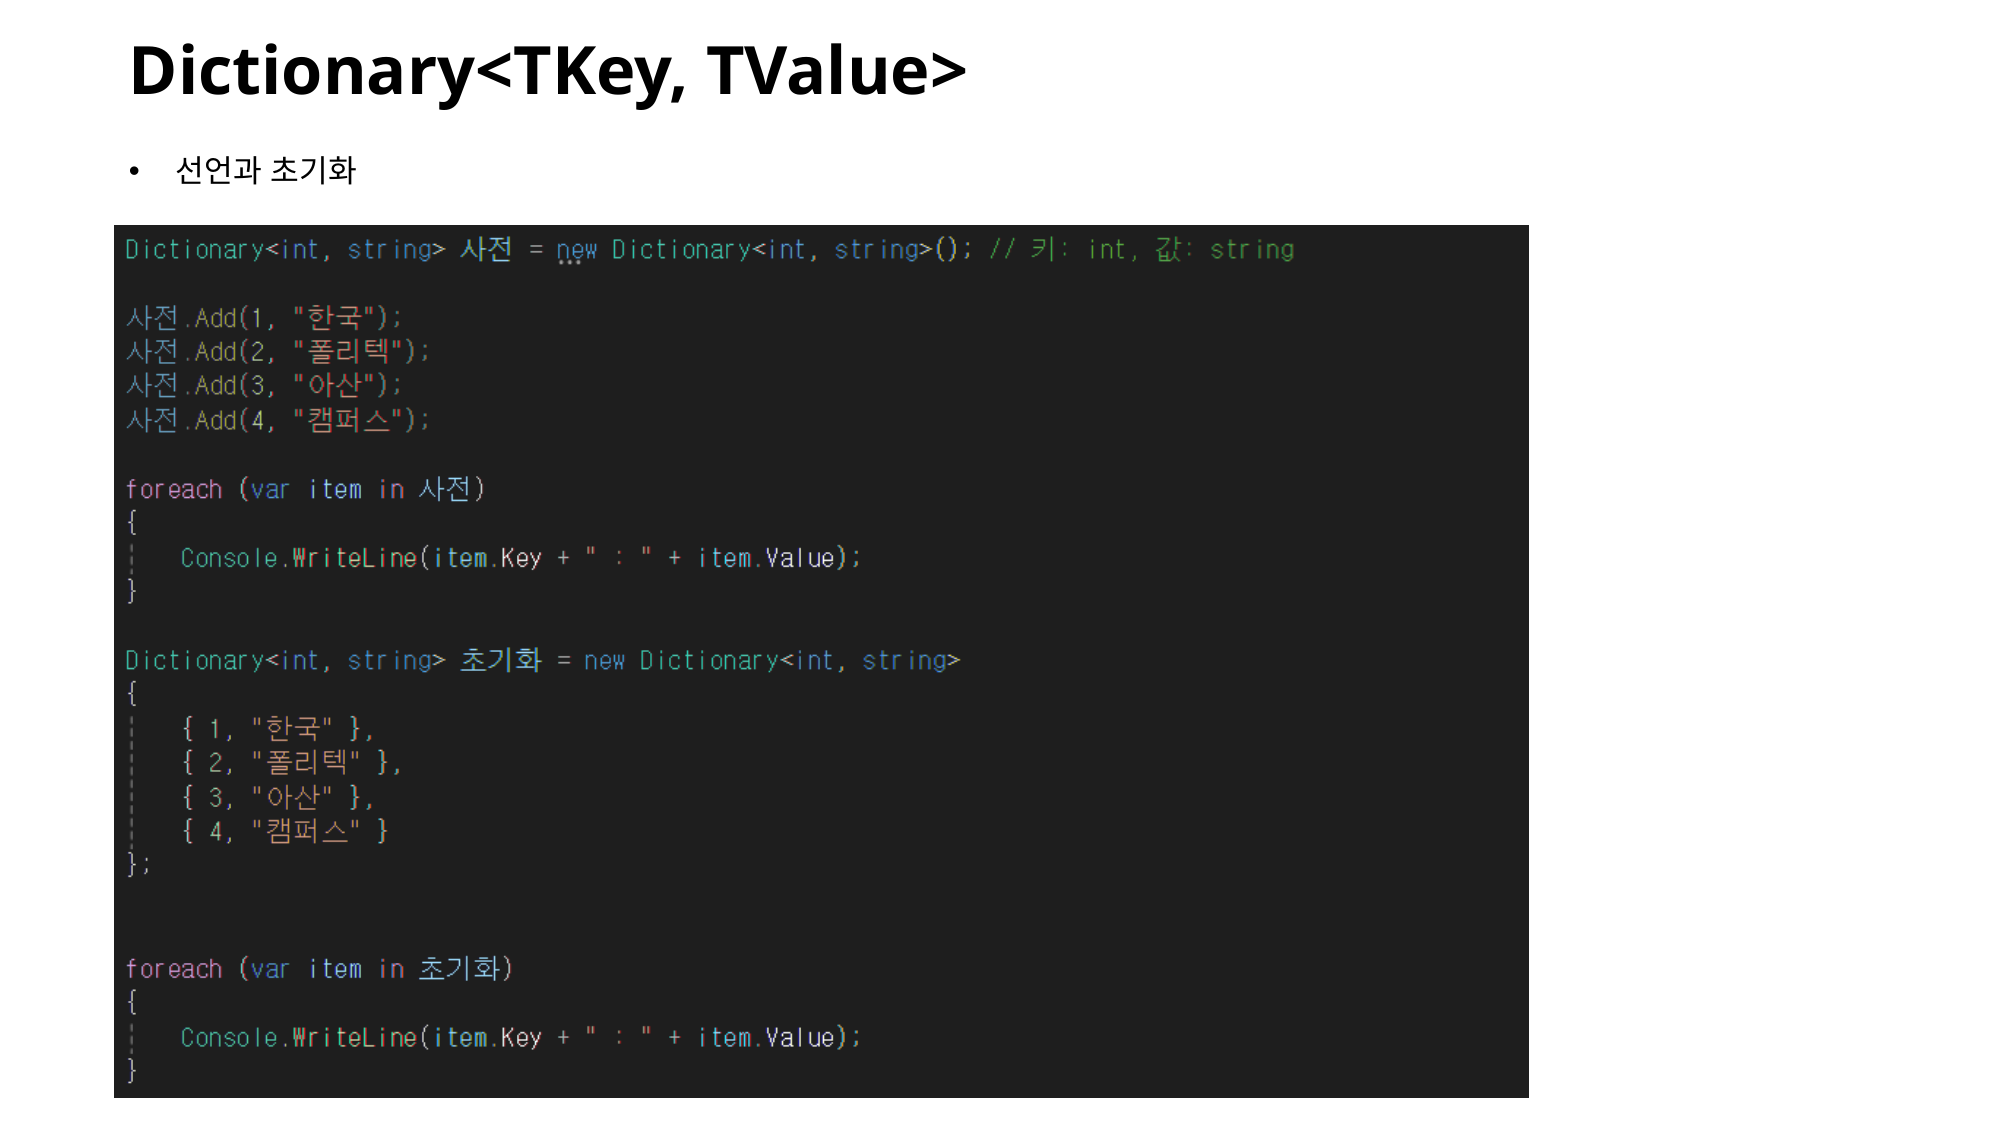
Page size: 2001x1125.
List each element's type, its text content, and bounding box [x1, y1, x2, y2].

picture [113, 224, 1529, 1098]
text_box Dictionary<TKey, TValue> [114, 20, 1178, 116]
text_box 선언과 초기화 [114, 144, 1965, 197]
